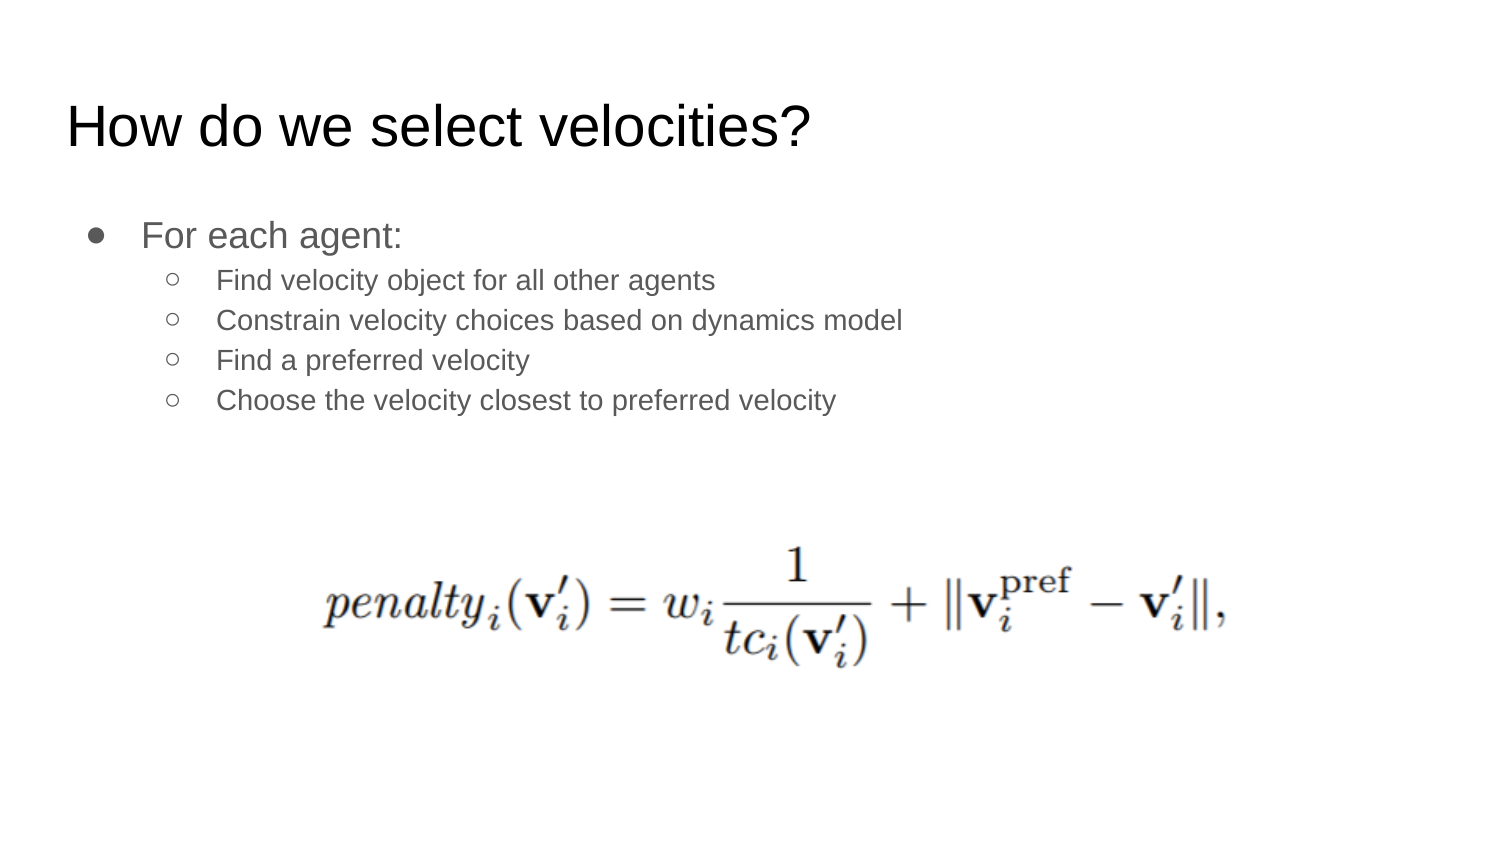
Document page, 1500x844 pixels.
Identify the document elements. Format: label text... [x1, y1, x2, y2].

picture [248, 536, 1251, 705]
title How do we select velocities? [51, 72, 1449, 167]
list For each agent: Find velocity object for all other agents Constrain velocity choices based on dynamics model Find a preferred velocity Choose the velocity closest to preferred velocity [51, 189, 1449, 750]
